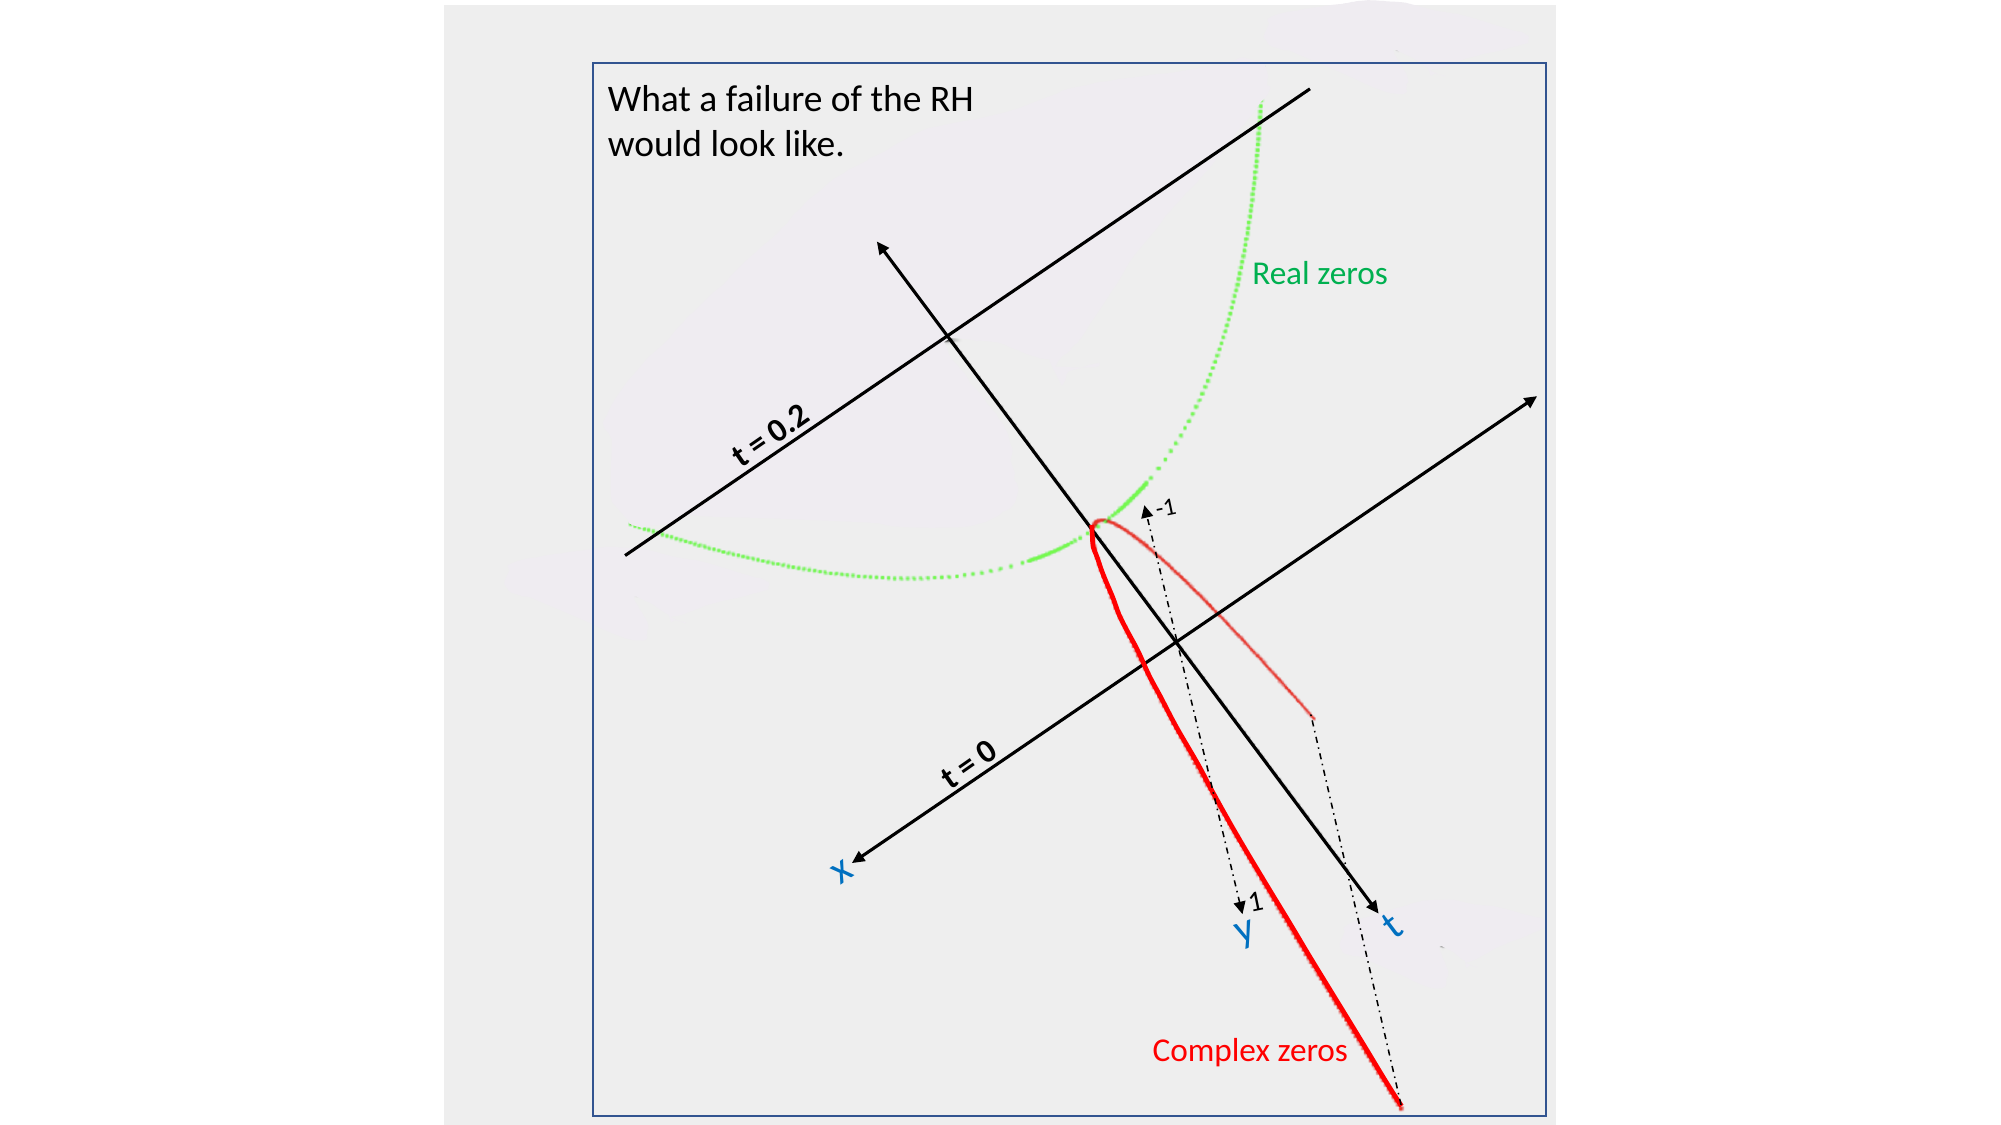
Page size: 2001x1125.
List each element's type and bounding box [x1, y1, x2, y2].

text_box [1144, 505, 1243, 915]
picture [444, 3, 1556, 1125]
text_box [625, 88, 1310, 556]
text_box [1379, 396, 1537, 864]
text_box [876, 241, 1379, 914]
text_box [1309, 710, 1402, 1105]
text_box [852, 556, 876, 864]
